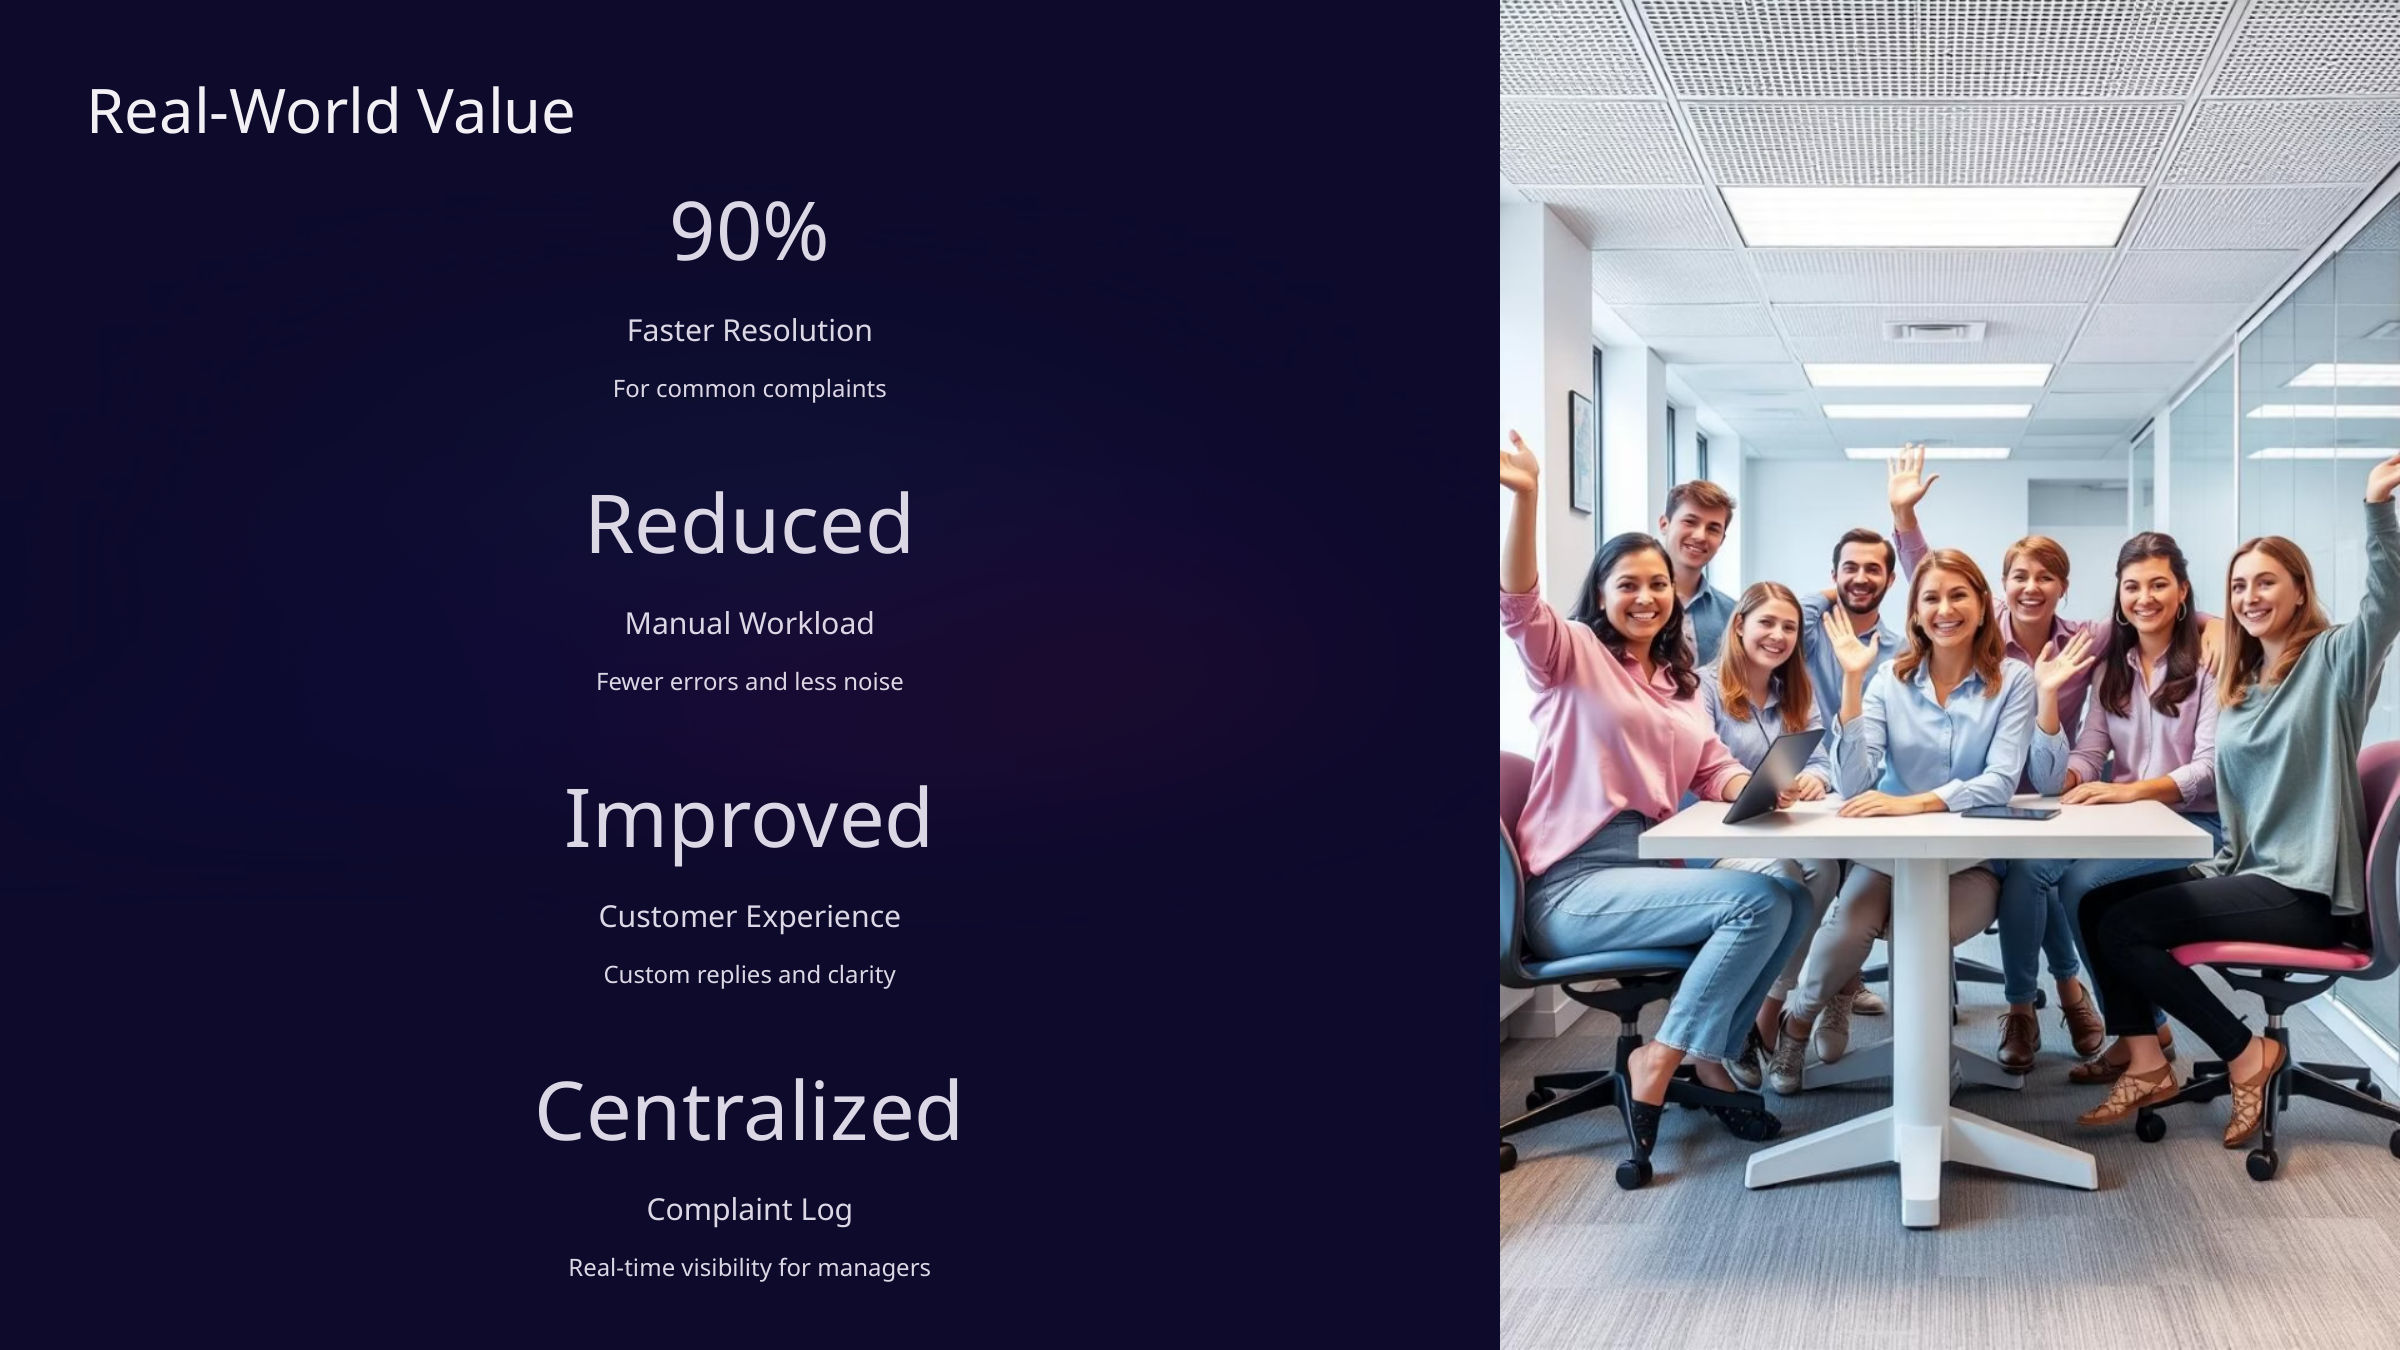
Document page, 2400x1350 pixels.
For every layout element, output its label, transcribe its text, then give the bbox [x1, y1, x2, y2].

text_box Customer Experience [583, 894, 917, 934]
text_box Improved [86, 782, 1414, 864]
text_box Real-time visibility for managers [86, 1241, 1414, 1282]
text_box Faster Resolution [594, 308, 906, 348]
picture [1499, 0, 2400, 1350]
text_box Complaint Log [594, 1188, 906, 1227]
text_box Centralized [86, 1075, 1414, 1158]
text_box For common complaints [86, 362, 1414, 402]
text_box Manual Workload [594, 601, 906, 641]
text_box Custom replies and clarity [86, 948, 1414, 989]
text_box Real-World Value [86, 68, 708, 146]
text_box Fewer errors and less noise [86, 655, 1414, 696]
text_box 90% [86, 195, 1414, 278]
text_box Reduced [86, 488, 1414, 571]
